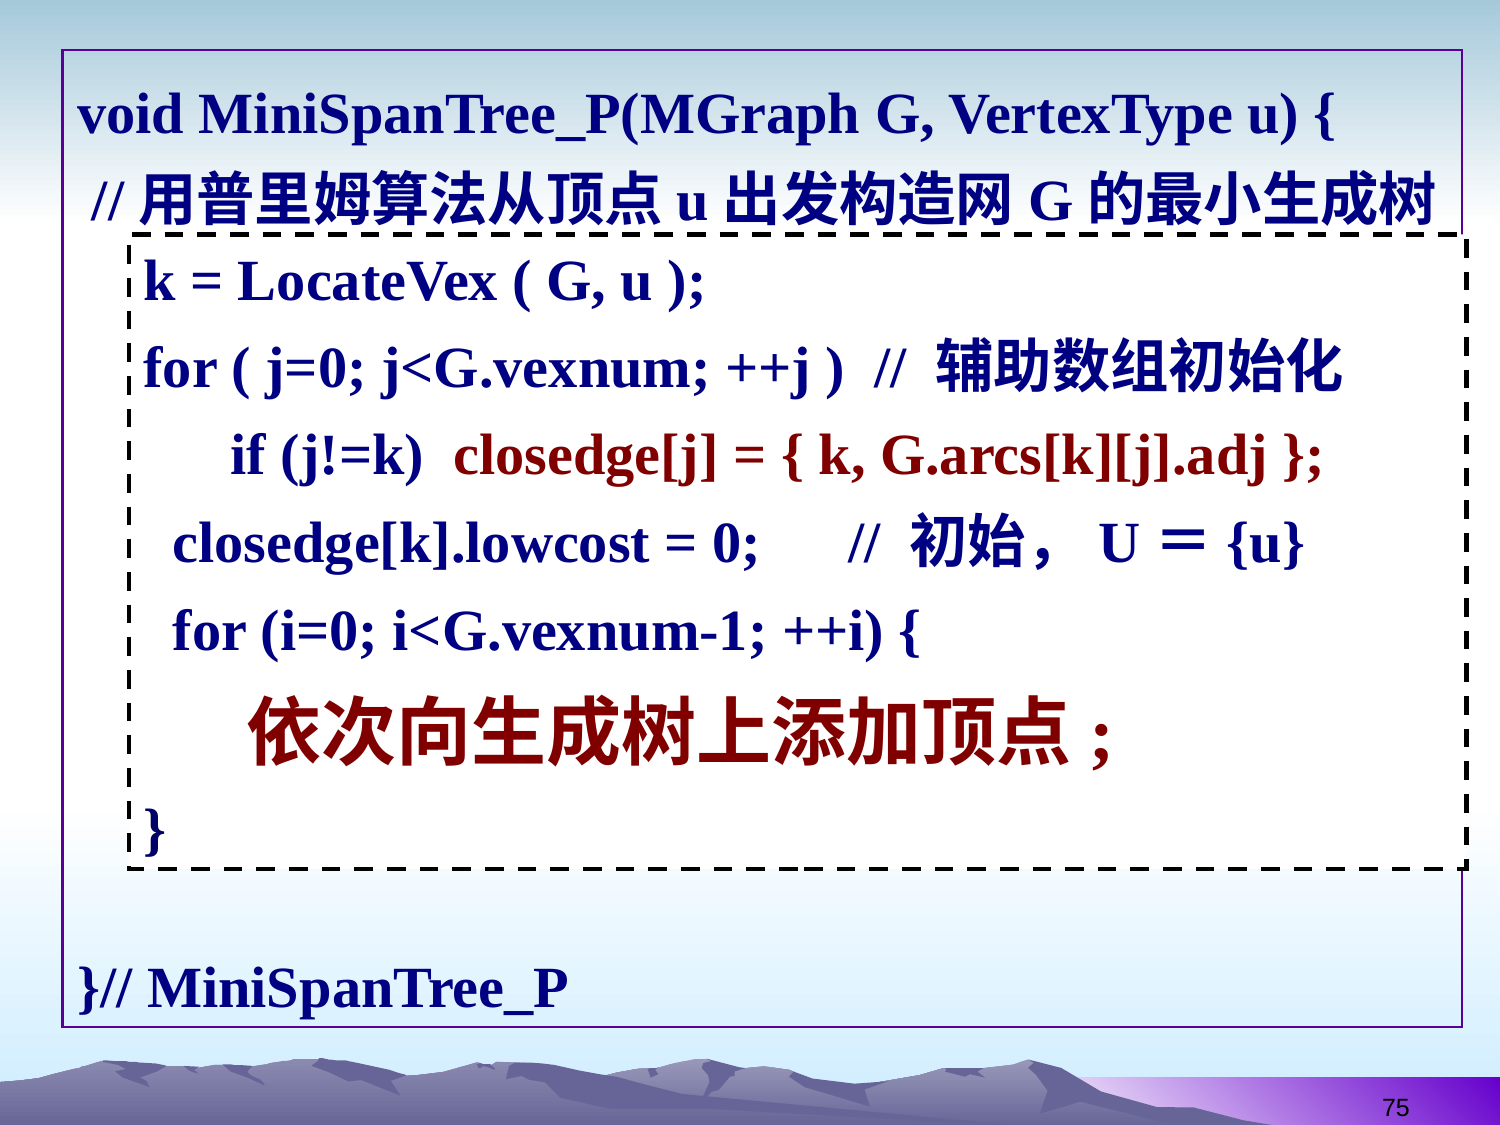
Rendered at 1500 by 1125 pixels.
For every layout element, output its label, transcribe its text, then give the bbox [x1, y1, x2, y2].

text_box k = LocateVex ( G, u ); for ( j=0; j<G.vexnum; ++j ) // 辅助数组初始化 if (j!=k) closedge[j] = { k, G.arcs[k][j].adj }; closedge[k].lowcost = 0; // 初始，U＝{u} for (i=0; i<G.vexnum-1; ++i) { 依次向生成树上添加顶点; } [128, 234, 1467, 869]
slide_number 75 [1074, 1054, 1425, 1125]
text_box void MiniSpanTree_P(MGraph G, VertexType u) { //用普里姆算法从顶点u出发构造网G的最小生成树 }// MiniSpanTree_P [62, 50, 1463, 1027]
